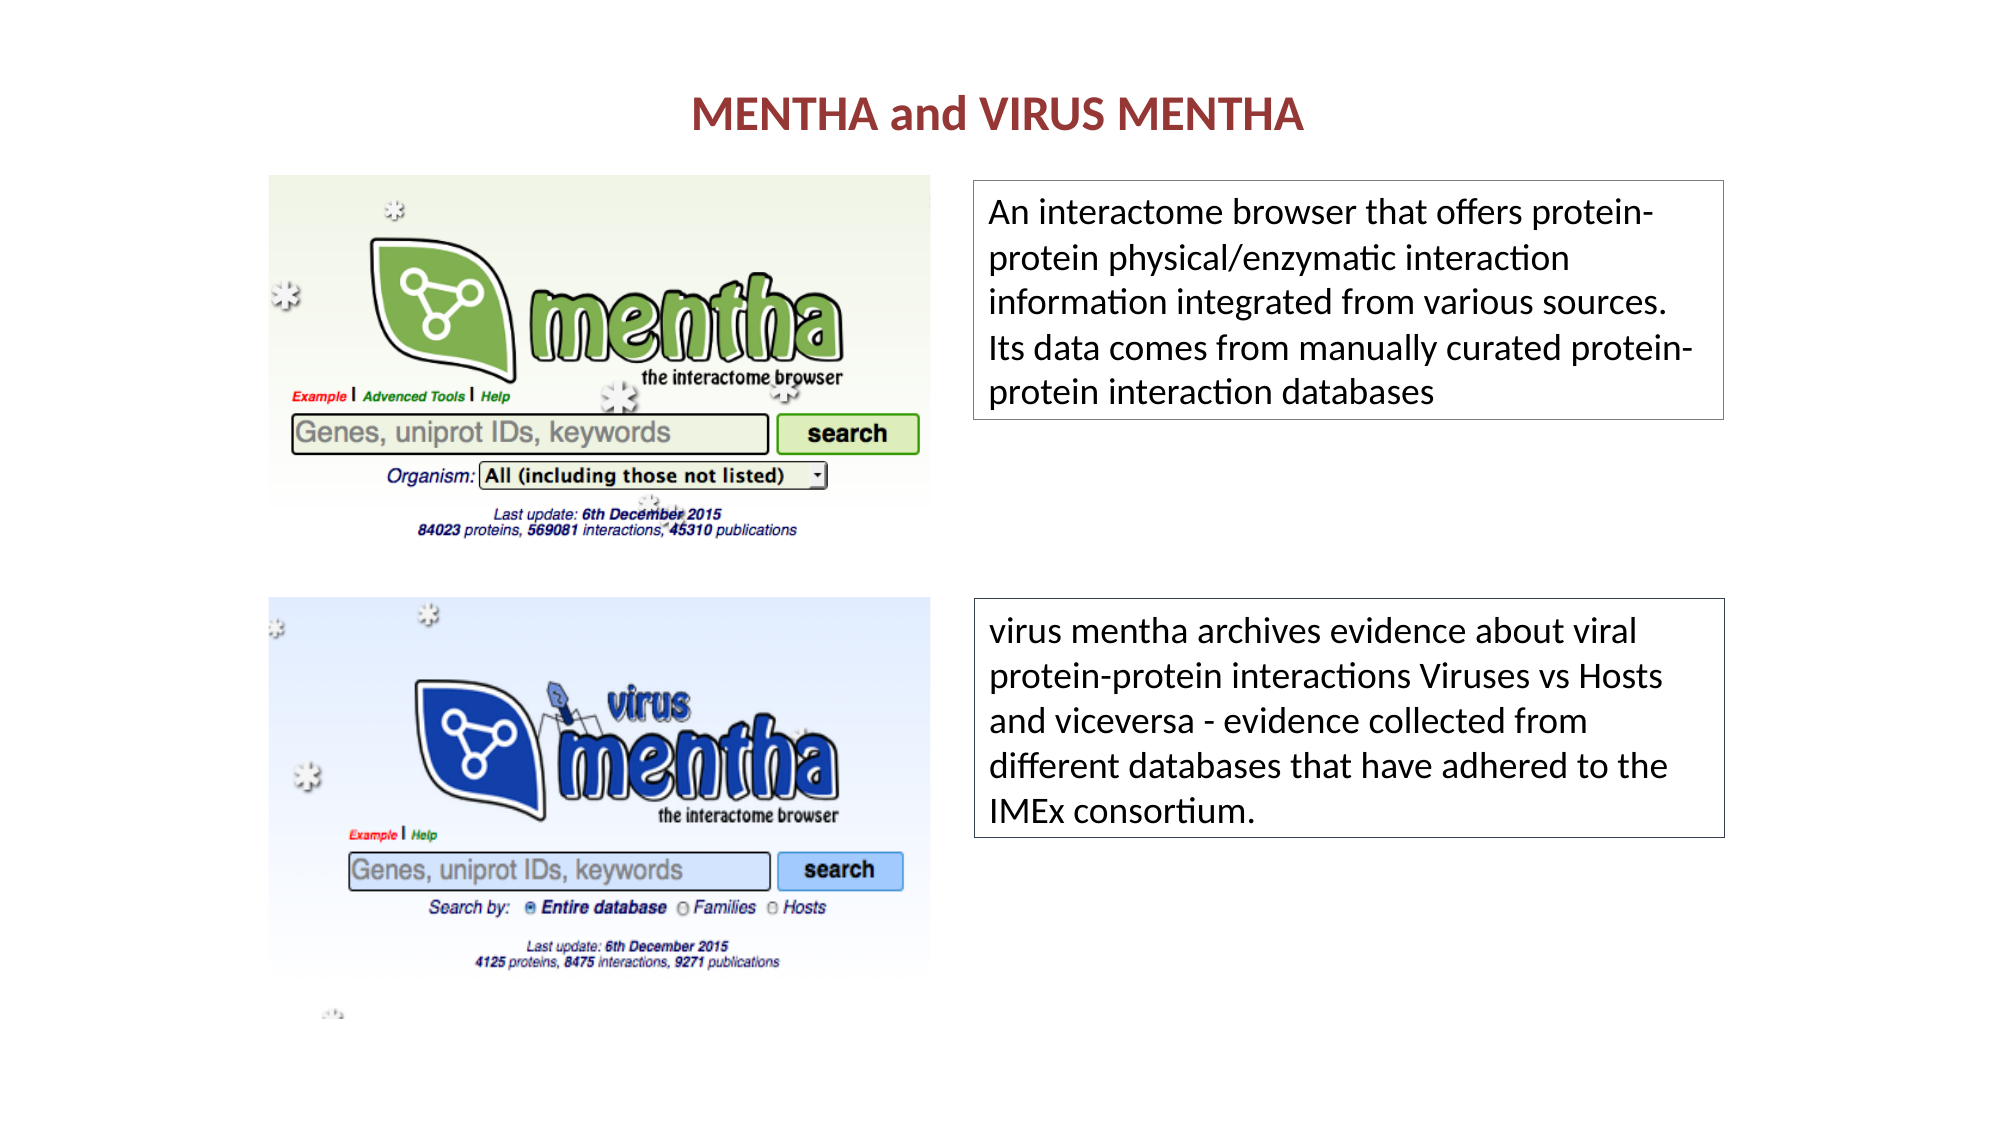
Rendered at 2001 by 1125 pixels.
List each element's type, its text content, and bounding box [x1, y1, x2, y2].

text_box MENTHA and VIRUS MENTHA [676, 73, 1320, 148]
picture [268, 597, 931, 1020]
picture [268, 175, 931, 550]
text_box virus mentha archives evidence about viral protein-protein interactions Viruses vs Hosts and viceversa - evidence collected from different databases that have adhered to the IMEx consortium. [974, 598, 1725, 838]
text_box An interactome browser that offers protein-protein physical/enzymatic interaction information integrated from various sources. Its data comes from manually curated protein-protein interaction databases [973, 180, 1724, 420]
